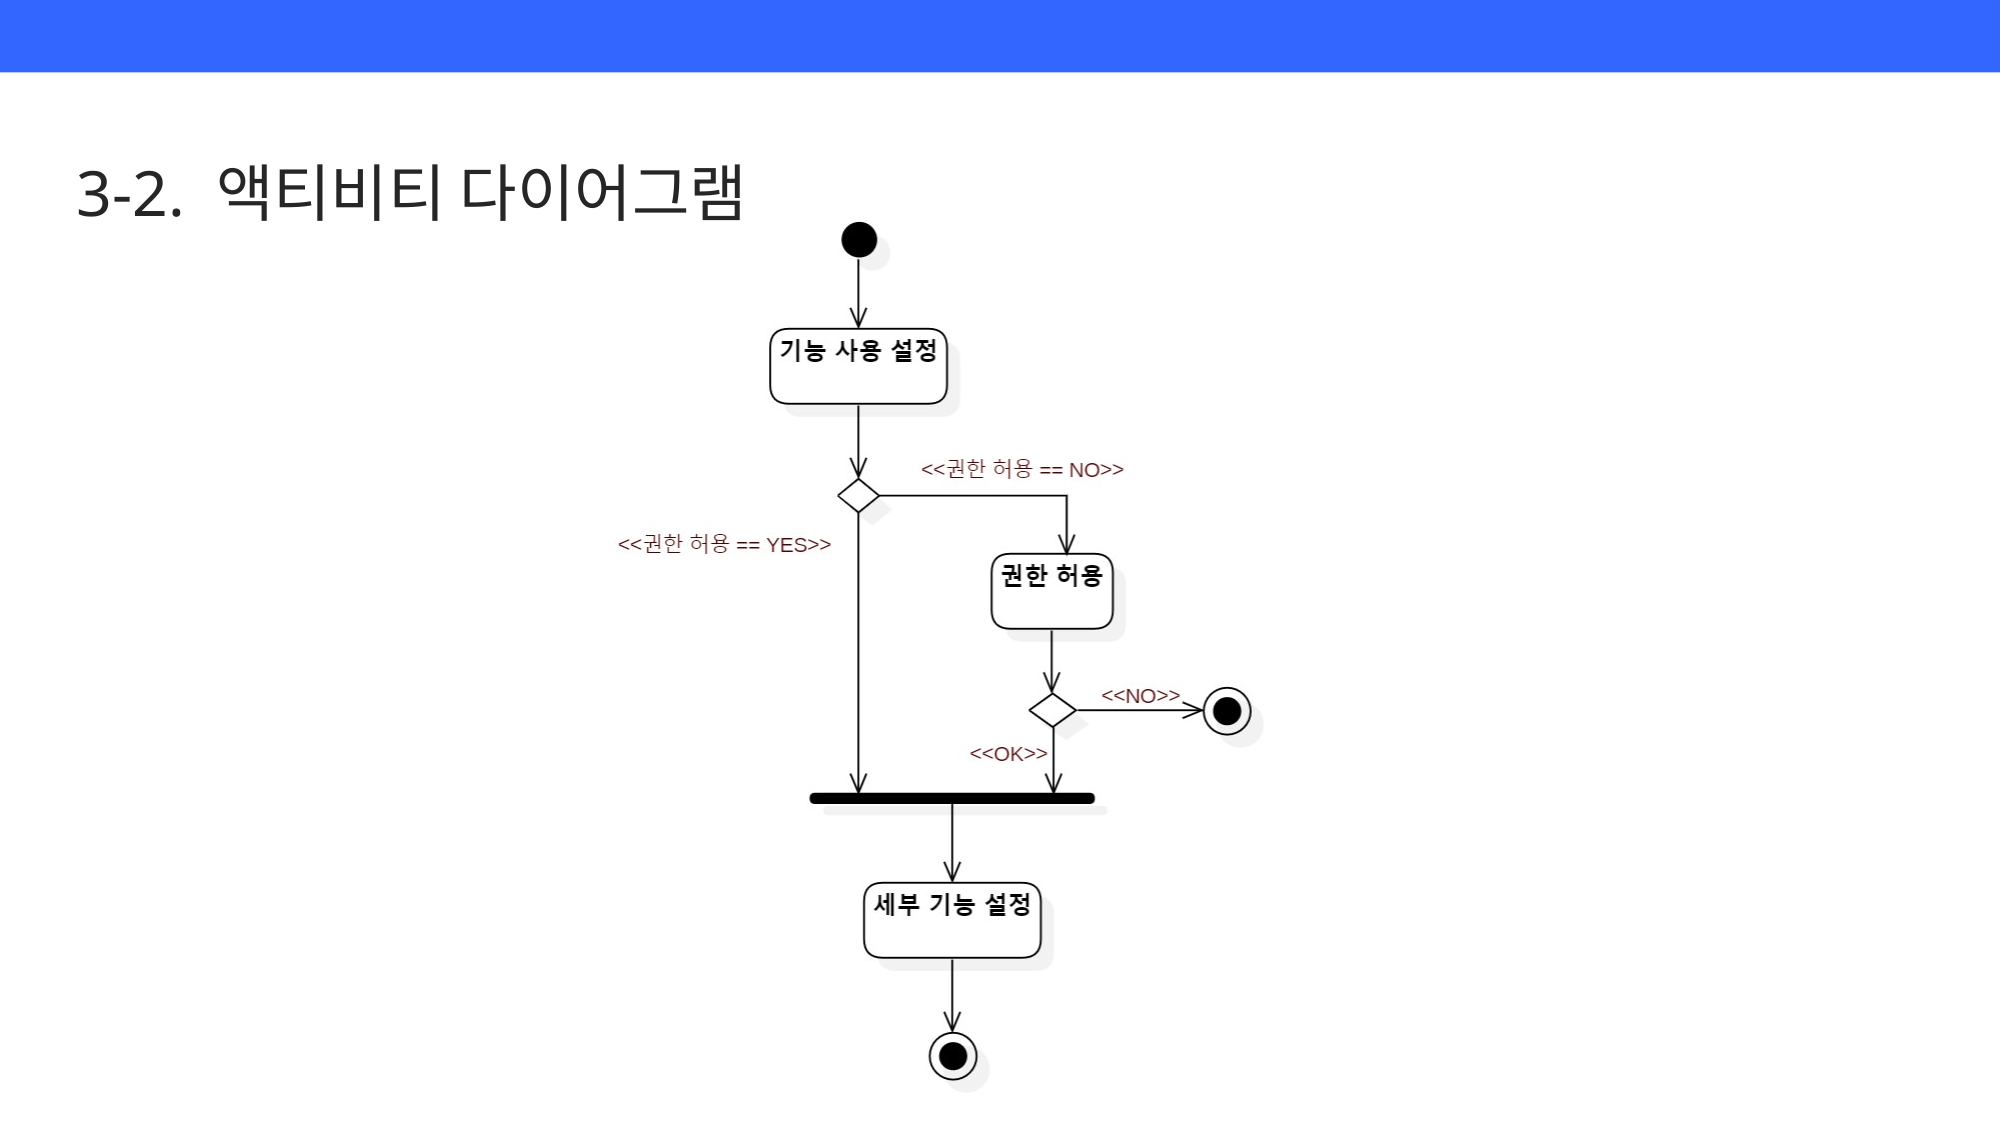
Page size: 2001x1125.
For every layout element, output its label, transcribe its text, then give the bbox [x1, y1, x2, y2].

picture [590, 187, 1300, 1098]
text_box 3-2. 액티비티 다이어그램 [61, 139, 1178, 235]
